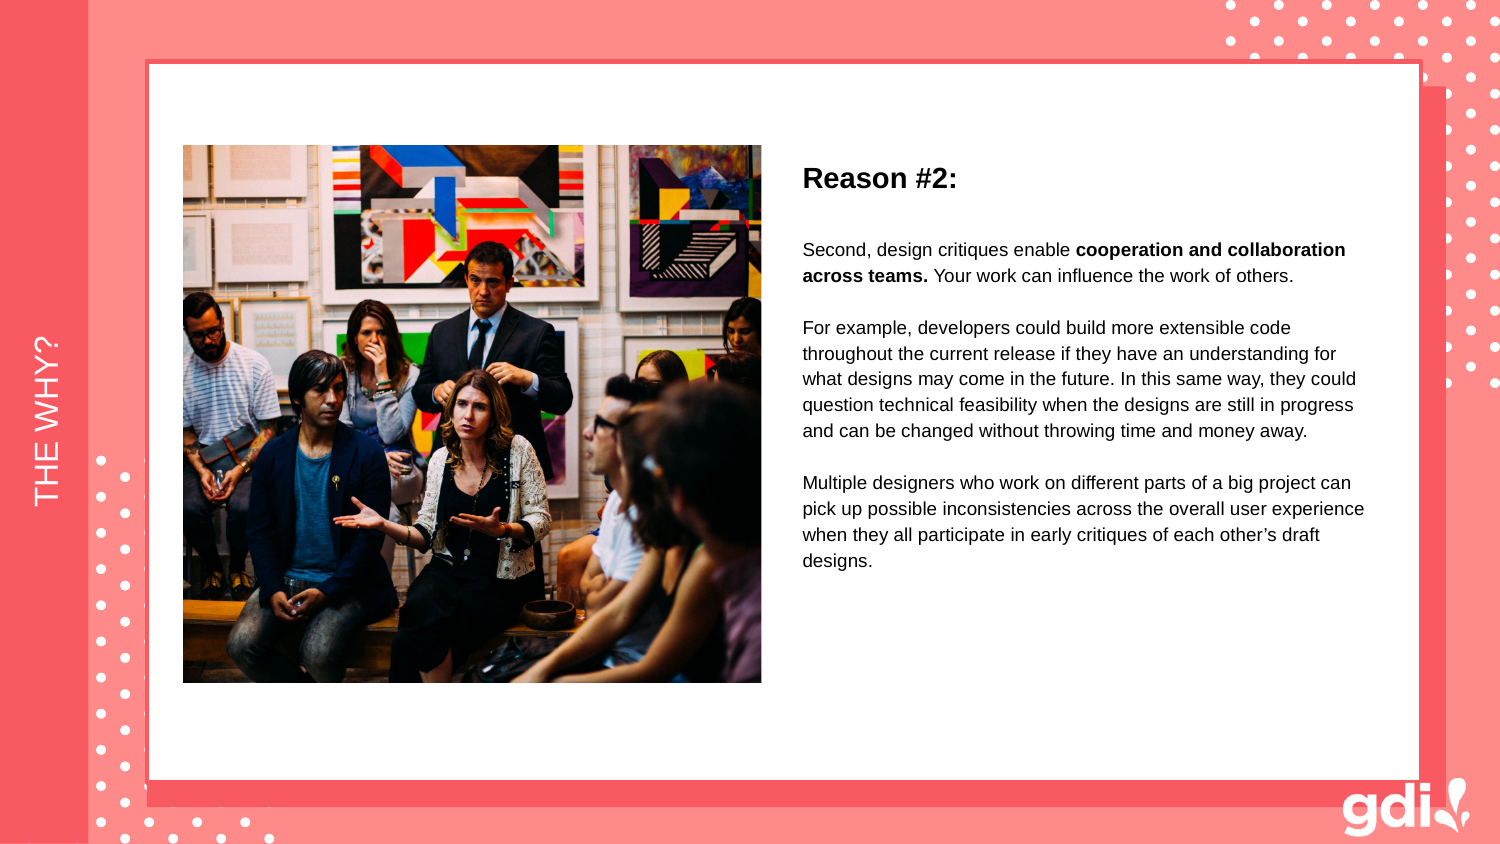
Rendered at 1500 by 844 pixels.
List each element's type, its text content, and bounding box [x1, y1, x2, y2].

picture [182, 145, 762, 684]
picture [1342, 777, 1471, 838]
title THE WHY? [17, 41, 72, 803]
subtitle Reason #2: Second, design critiques enable cooperation and collaboration across teams. Your work can influence the work of others. For example, developers could build more extensible code throughout the current release if they have an understanding for what designs may come in the future. In this same way, they could question technical feasibility when the designs are still in progress and can be changed without throwing time and money away. Multiple designers who work on different parts of a big project can pick up possible inconsistencies across the overall user experience when they all participate in early critiques of each other’s draft designs. [787, 139, 1381, 684]
